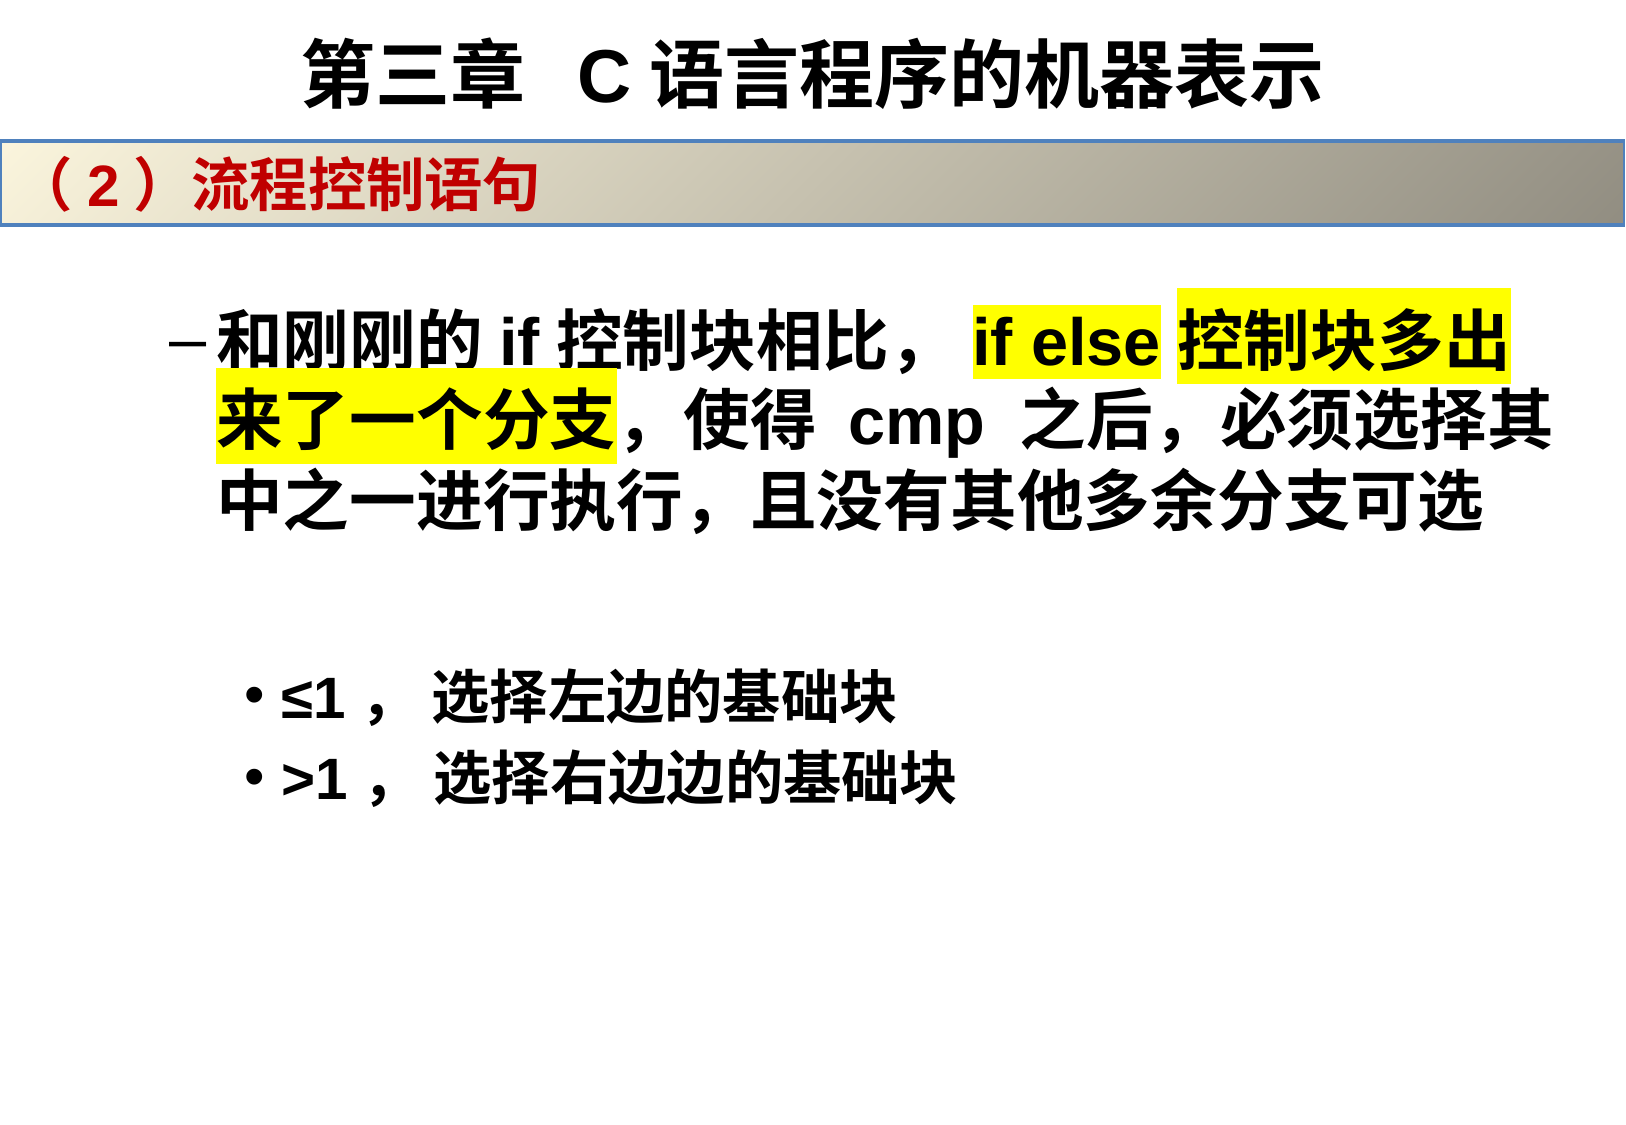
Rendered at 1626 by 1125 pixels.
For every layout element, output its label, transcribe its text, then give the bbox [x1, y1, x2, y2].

list 和刚刚的if控制块相比，if else控制块多出来了一个分支，使得 cmp 之后，必须选择其中之一进行执行，且没有其他多余分支可选 ≤1， 选择左边的基础块 >1， 选择右边边的基础块 [79, 290, 1579, 905]
text_box （2）流程控制语句 [0, 139, 1625, 227]
title 第三章 C语言程序的机器表示 [81, 19, 1544, 126]
